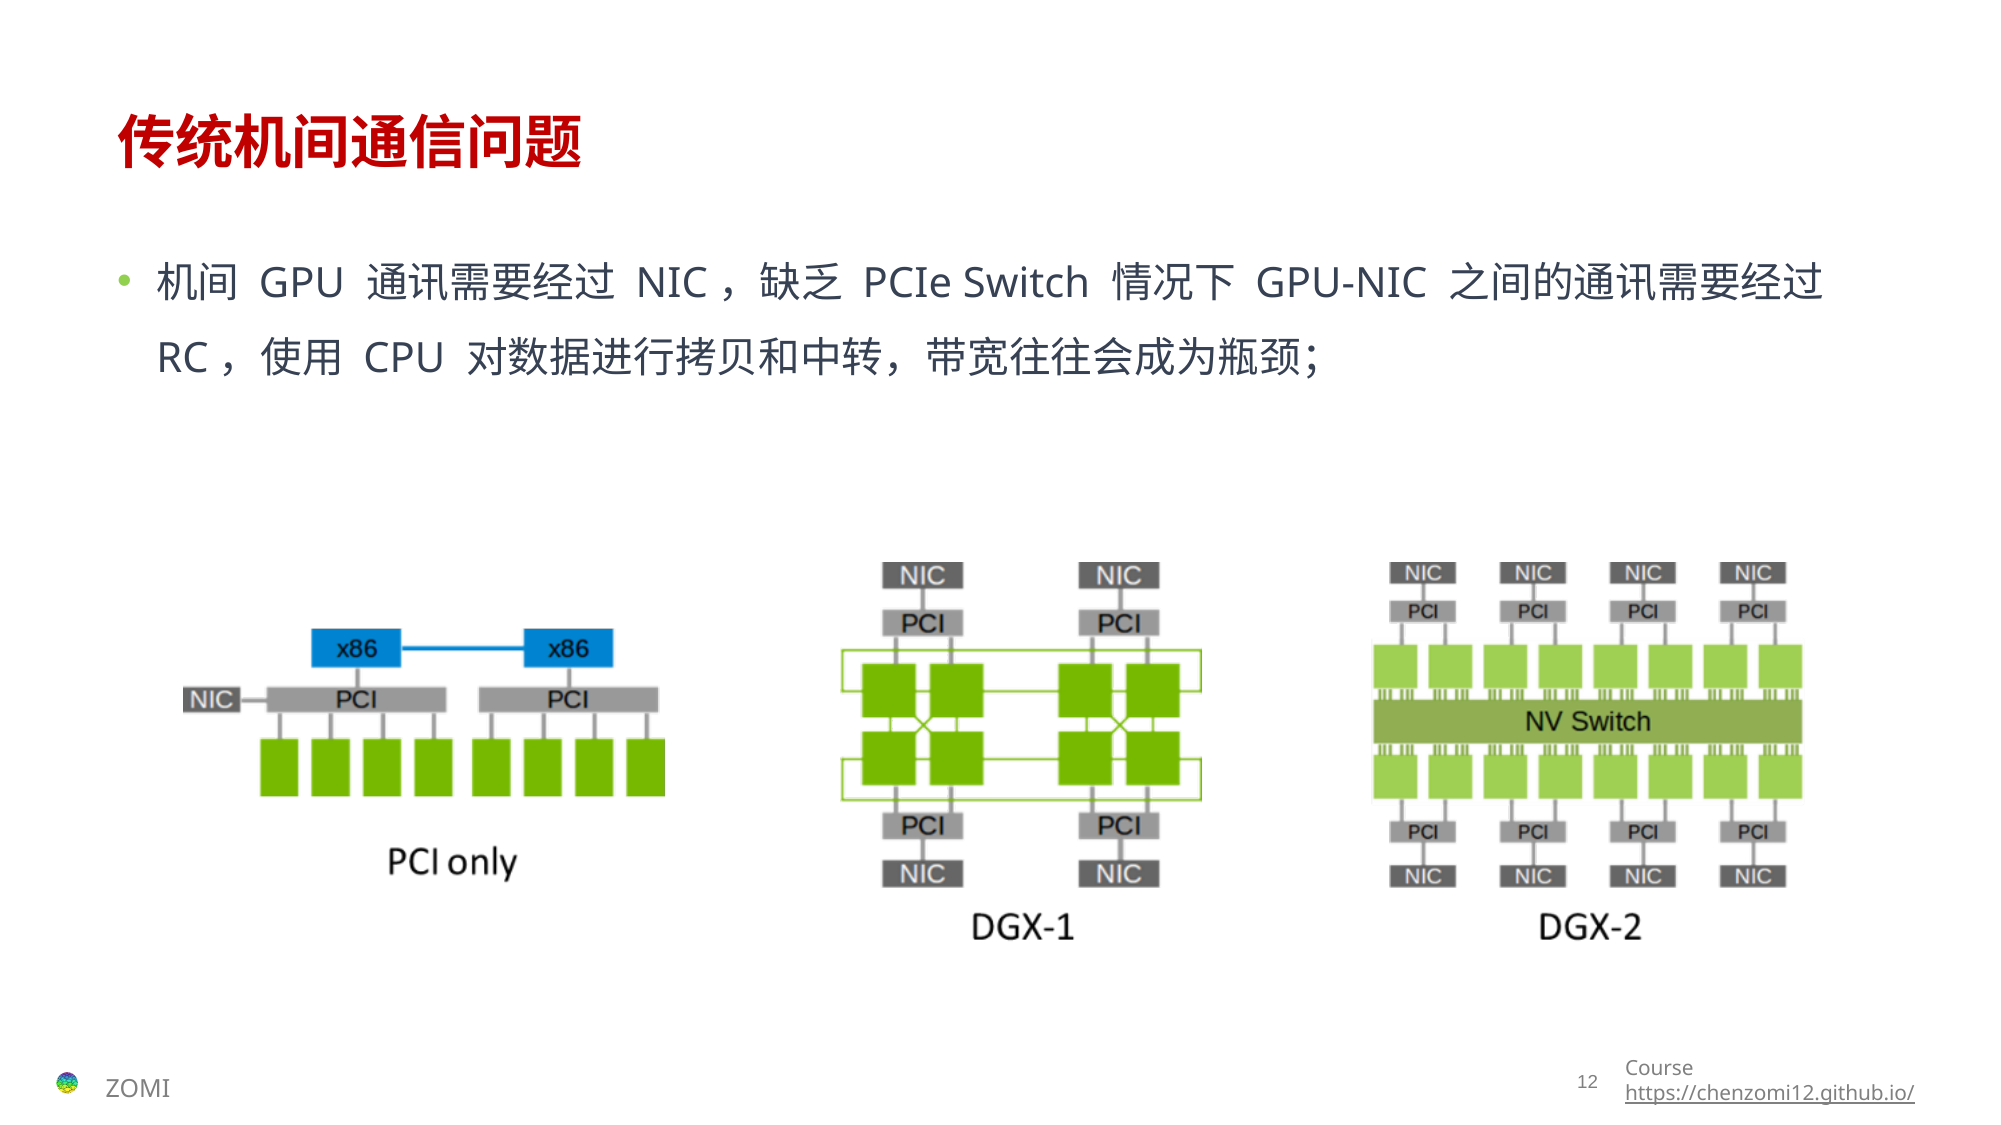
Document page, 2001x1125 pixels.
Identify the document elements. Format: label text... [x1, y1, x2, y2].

picture [182, 562, 1818, 957]
picture [57, 1073, 77, 1093]
title 传统机间通信问题 [102, 91, 1901, 189]
list 机间 GPU 通讯需要经过 NIC，缺乏 PCIe Switch 情况下 GPU-NIC 之间的通讯需要经过 RC，使用 CPU 对数据进行拷贝和中转，带宽往往会成为瓶颈； [102, 223, 1901, 1043]
